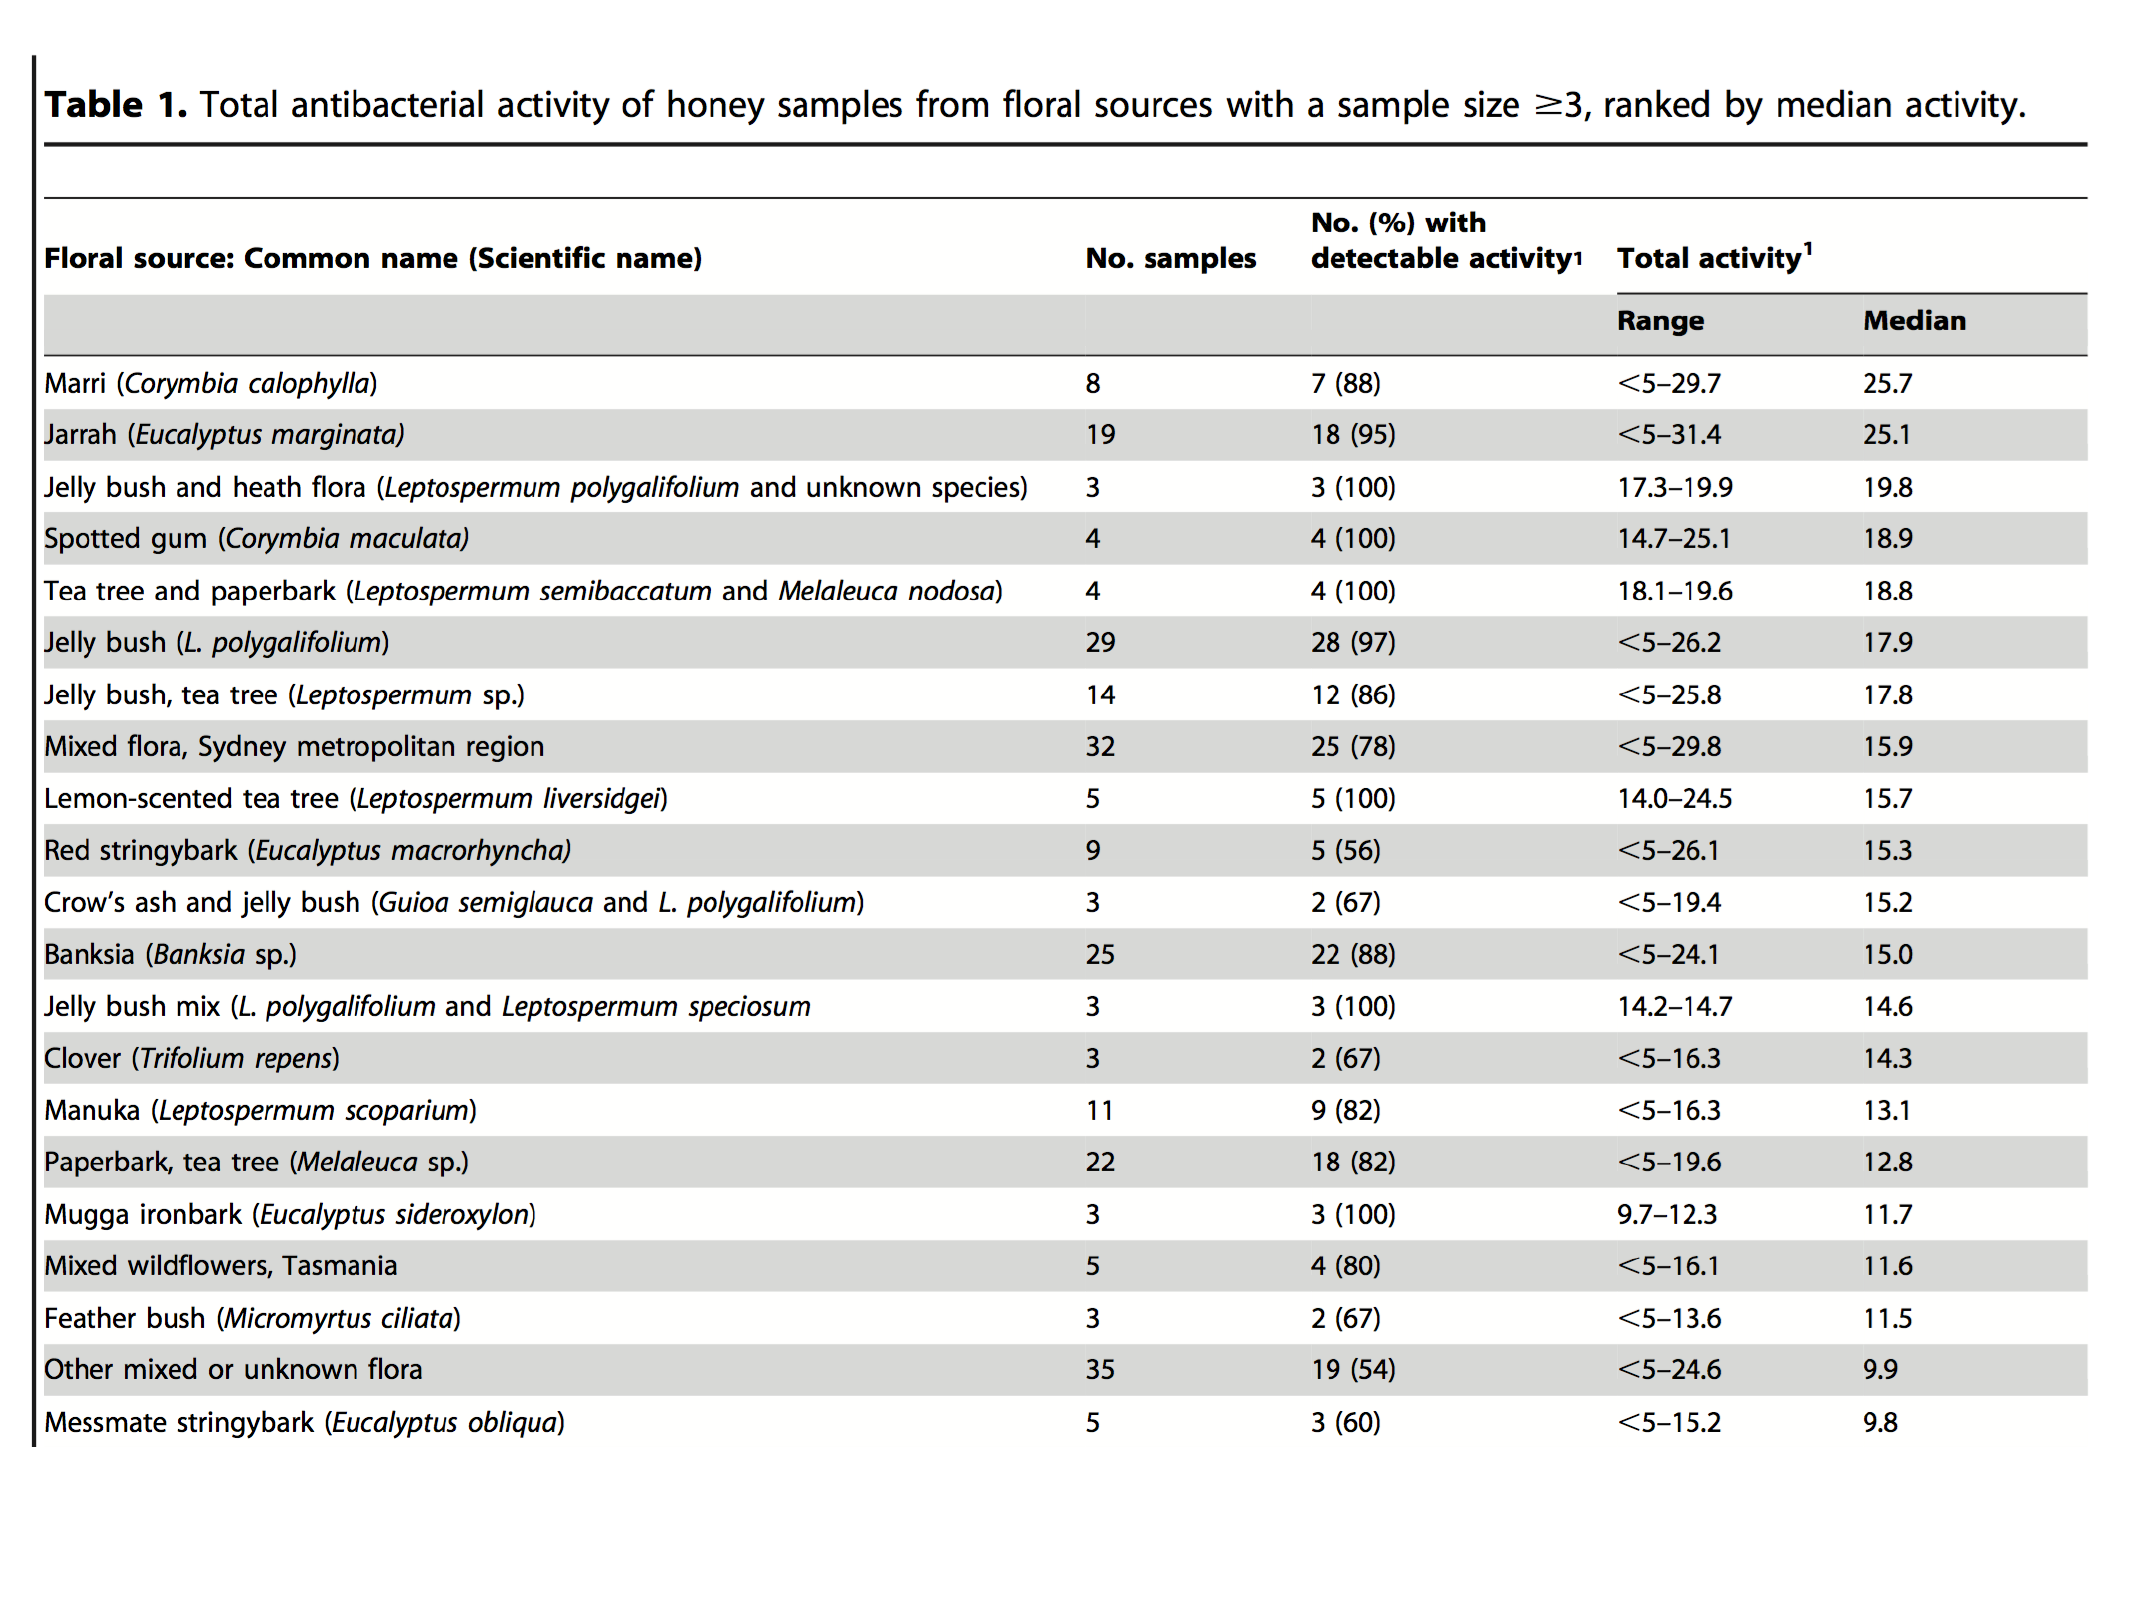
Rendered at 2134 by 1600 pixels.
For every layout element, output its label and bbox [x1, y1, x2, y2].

picture [0, 34, 2134, 1447]
